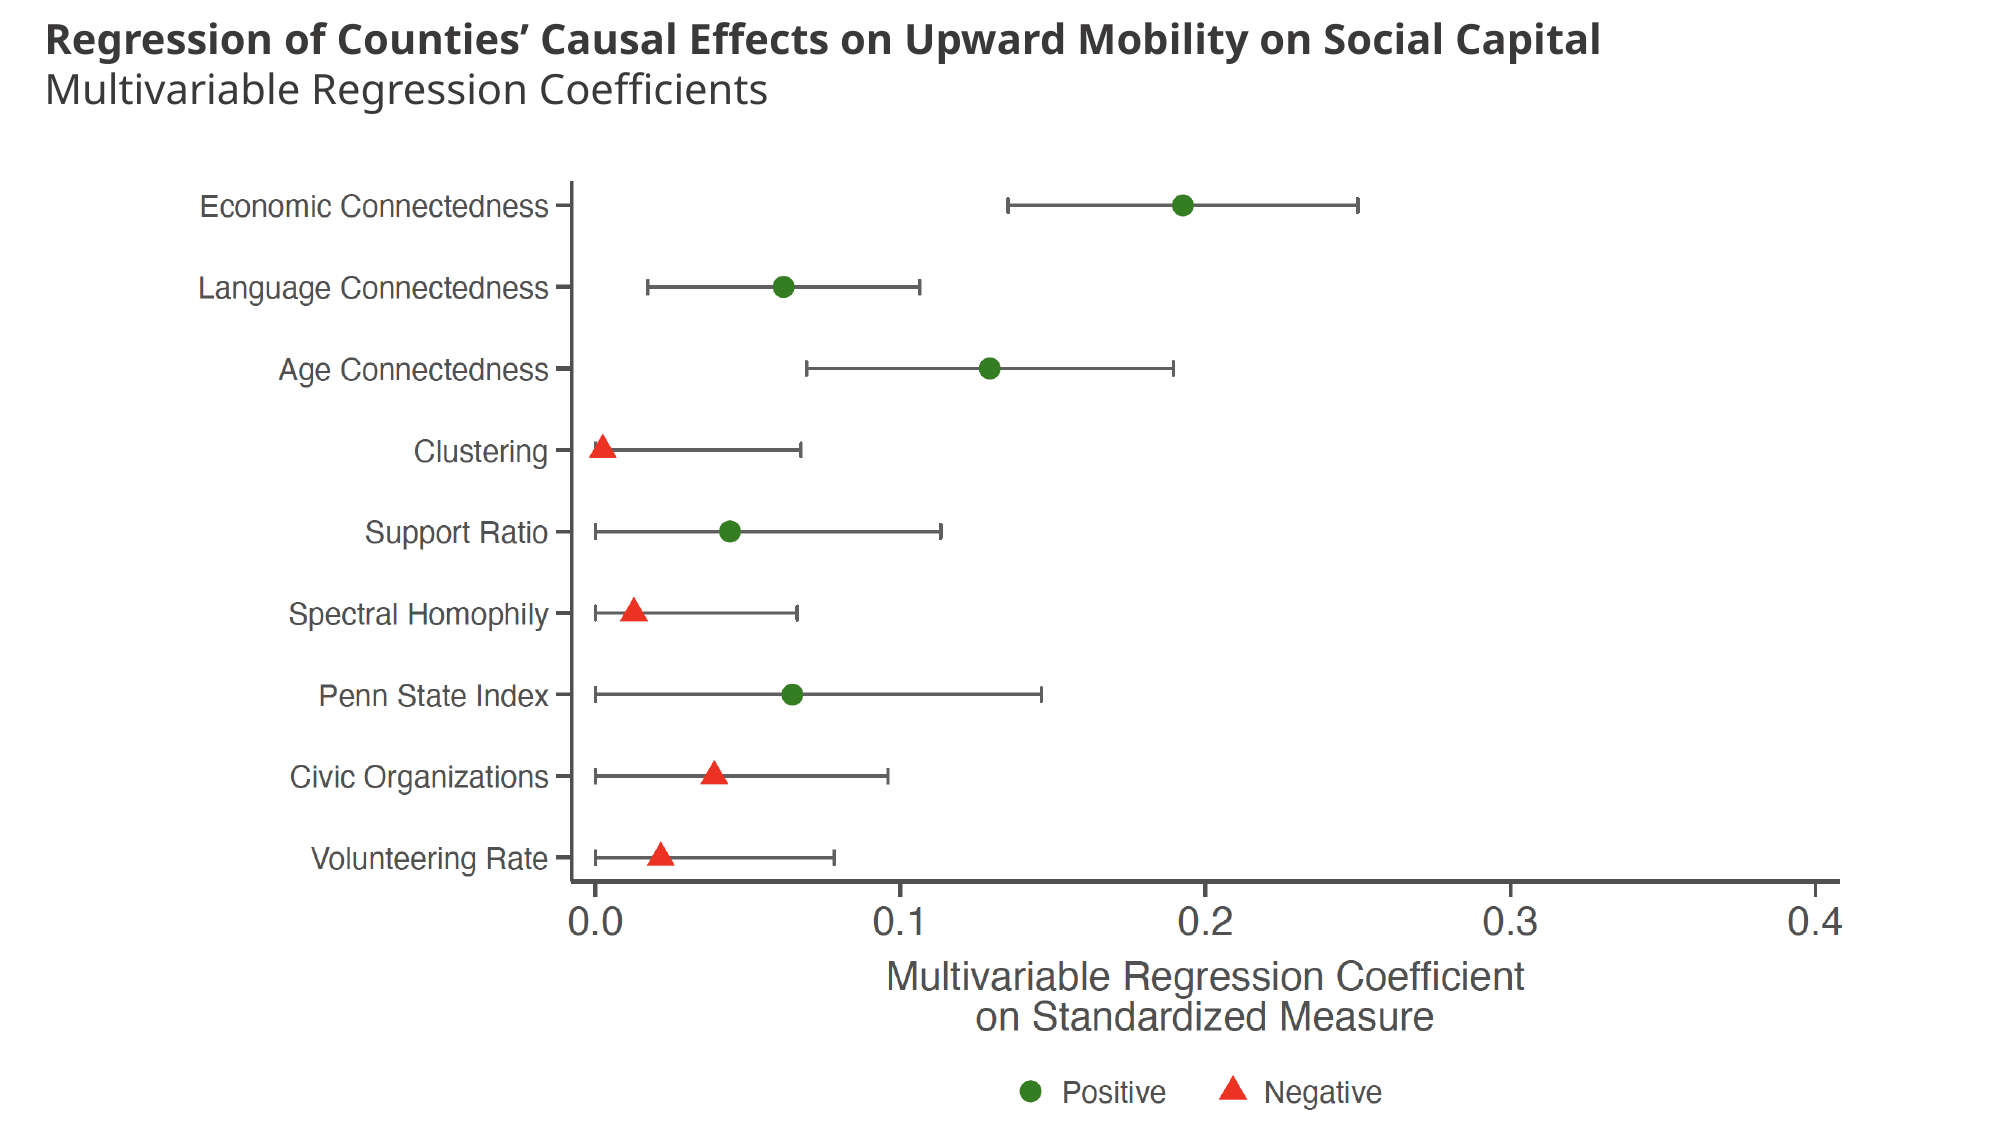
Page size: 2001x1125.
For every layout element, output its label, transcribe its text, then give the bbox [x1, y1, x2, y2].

picture [188, 163, 1879, 1122]
text_box Regression of Counties’ Causal Effects on Upward Mobility on Social Capital Multivariable Regression Coefficients [44, 12, 1990, 163]
